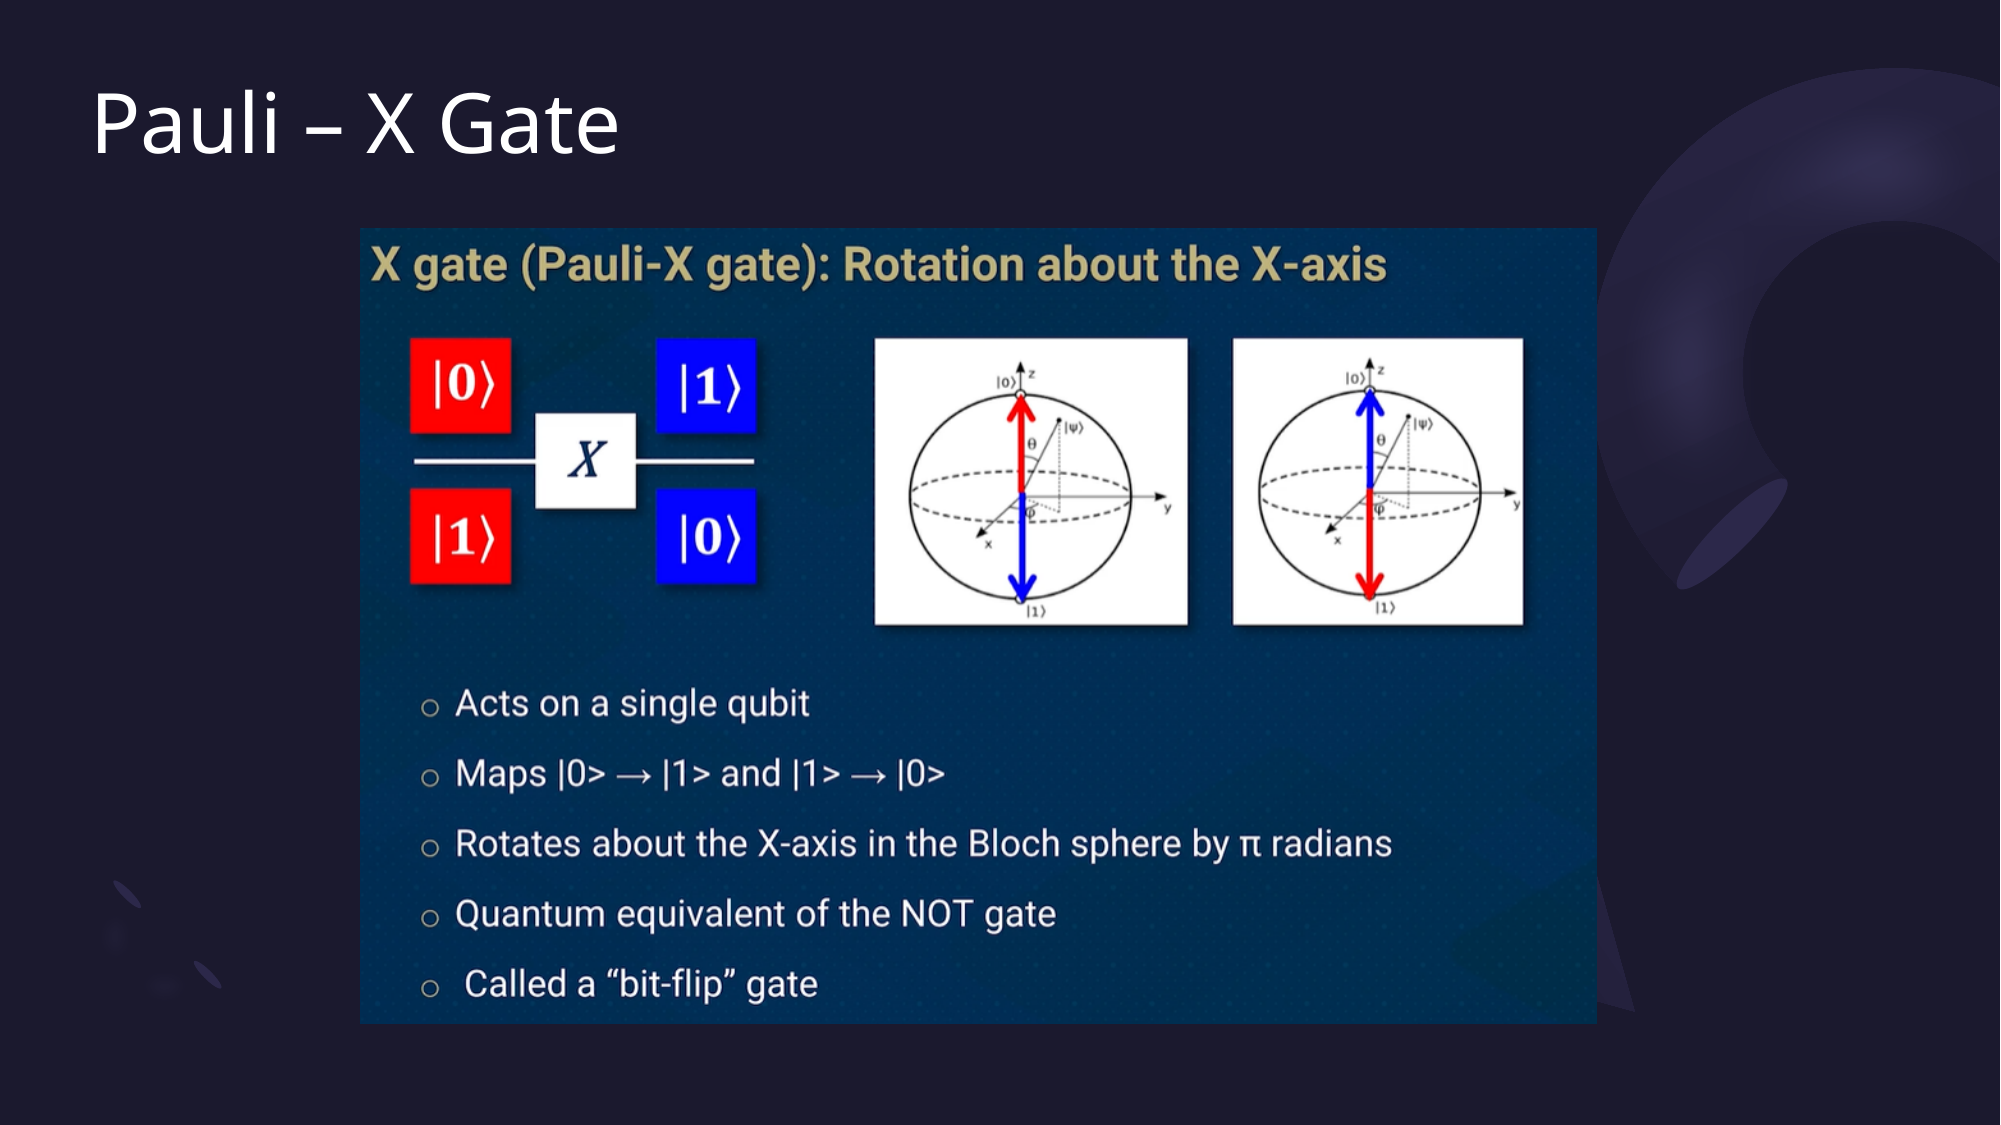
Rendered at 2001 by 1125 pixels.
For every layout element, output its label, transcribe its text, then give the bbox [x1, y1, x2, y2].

picture [360, 228, 1597, 1024]
title Pauli – X Gate [90, 81, 1397, 320]
